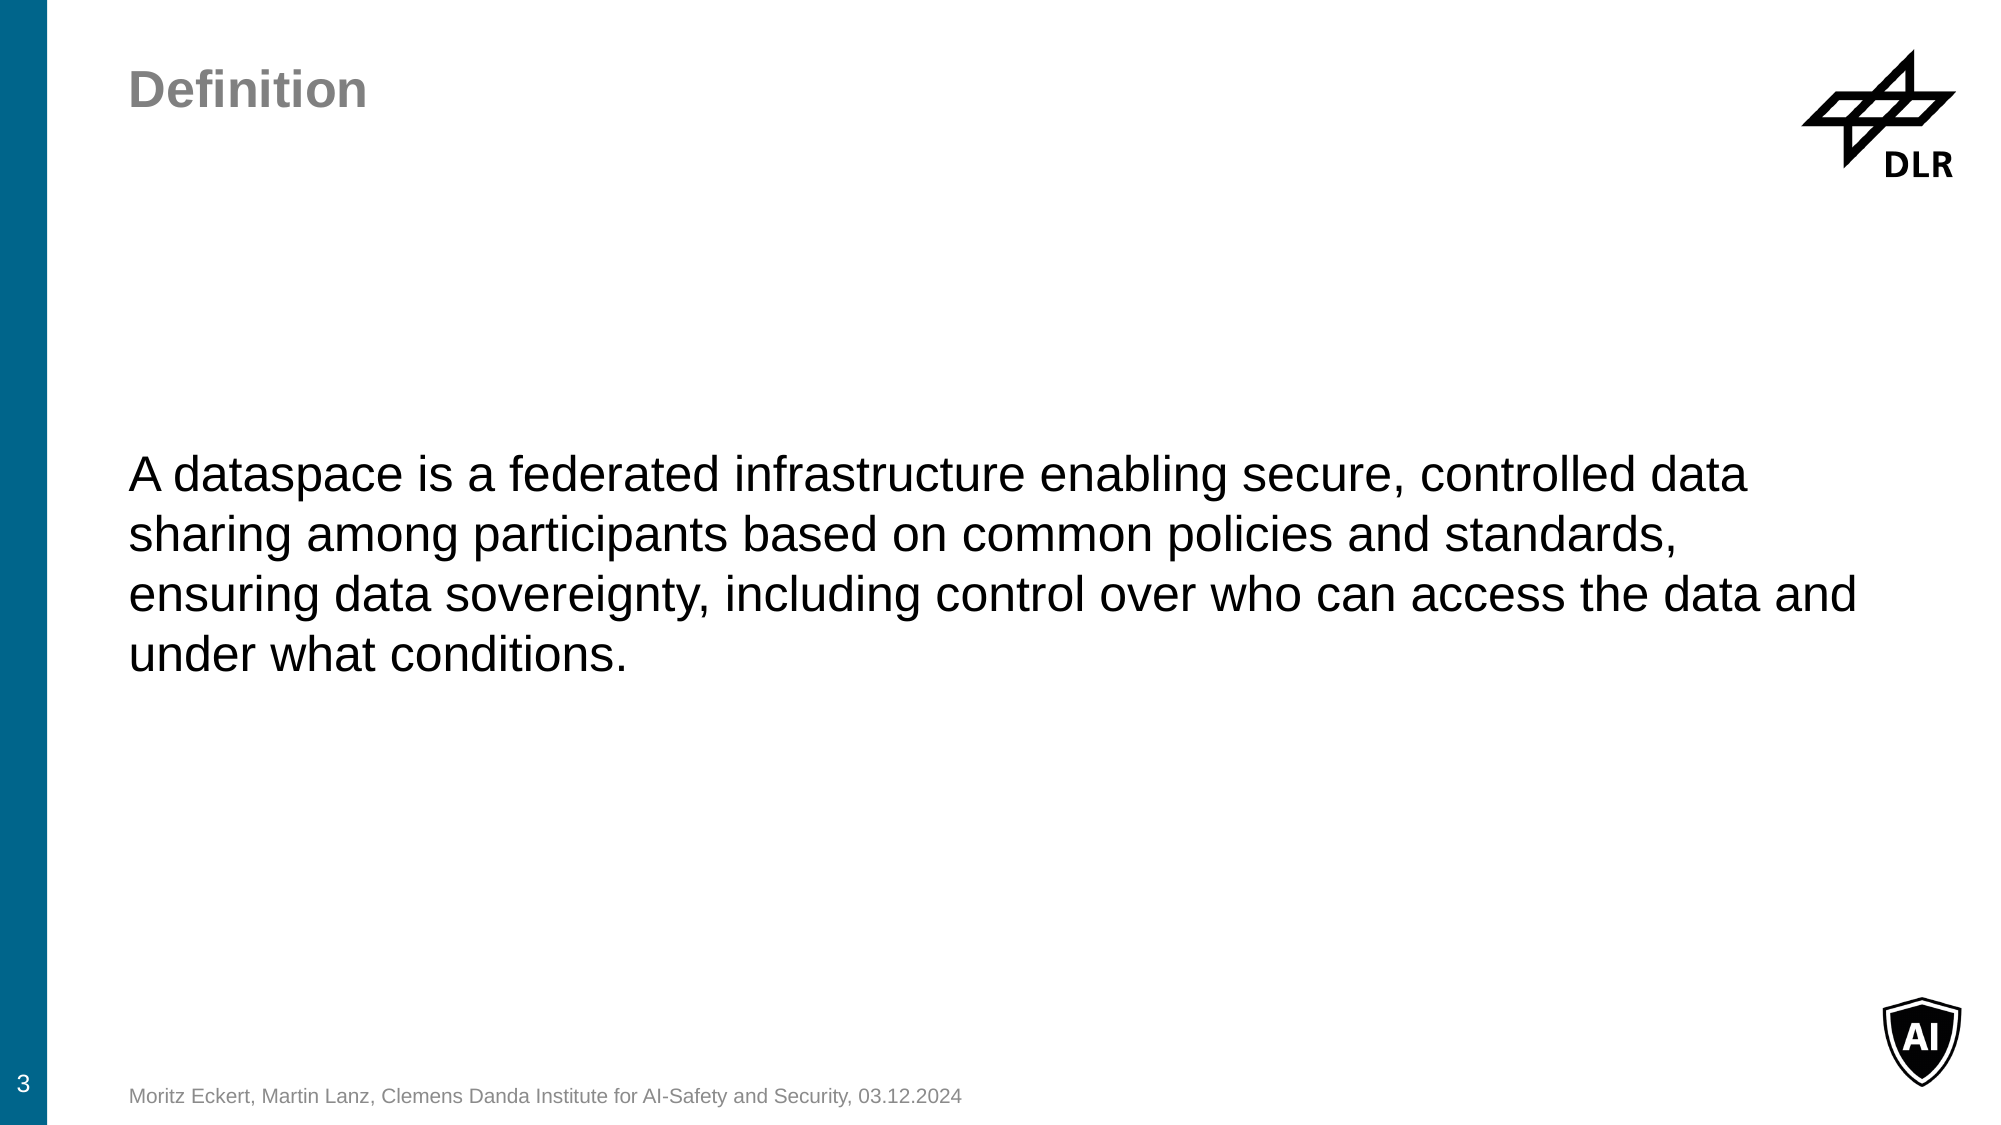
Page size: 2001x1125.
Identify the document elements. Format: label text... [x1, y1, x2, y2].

picture [1801, 49, 1957, 178]
picture [1875, 991, 1972, 1091]
slide_number 3 [0, 876, 48, 1113]
text_box A dataspace is a federated infrastructure enabling secure, controlled data sharing among participants based on common policies and standards, ensuring data sovereignty, including control over who can access the data and under what conditions. [113, 433, 1886, 689]
title Definition [114, 54, 1764, 217]
footer Moritz Eckert, Martin Lanz, Clemens Danda Institute for AI-Safety and Security, 03.12.2024 [114, 1073, 984, 1116]
